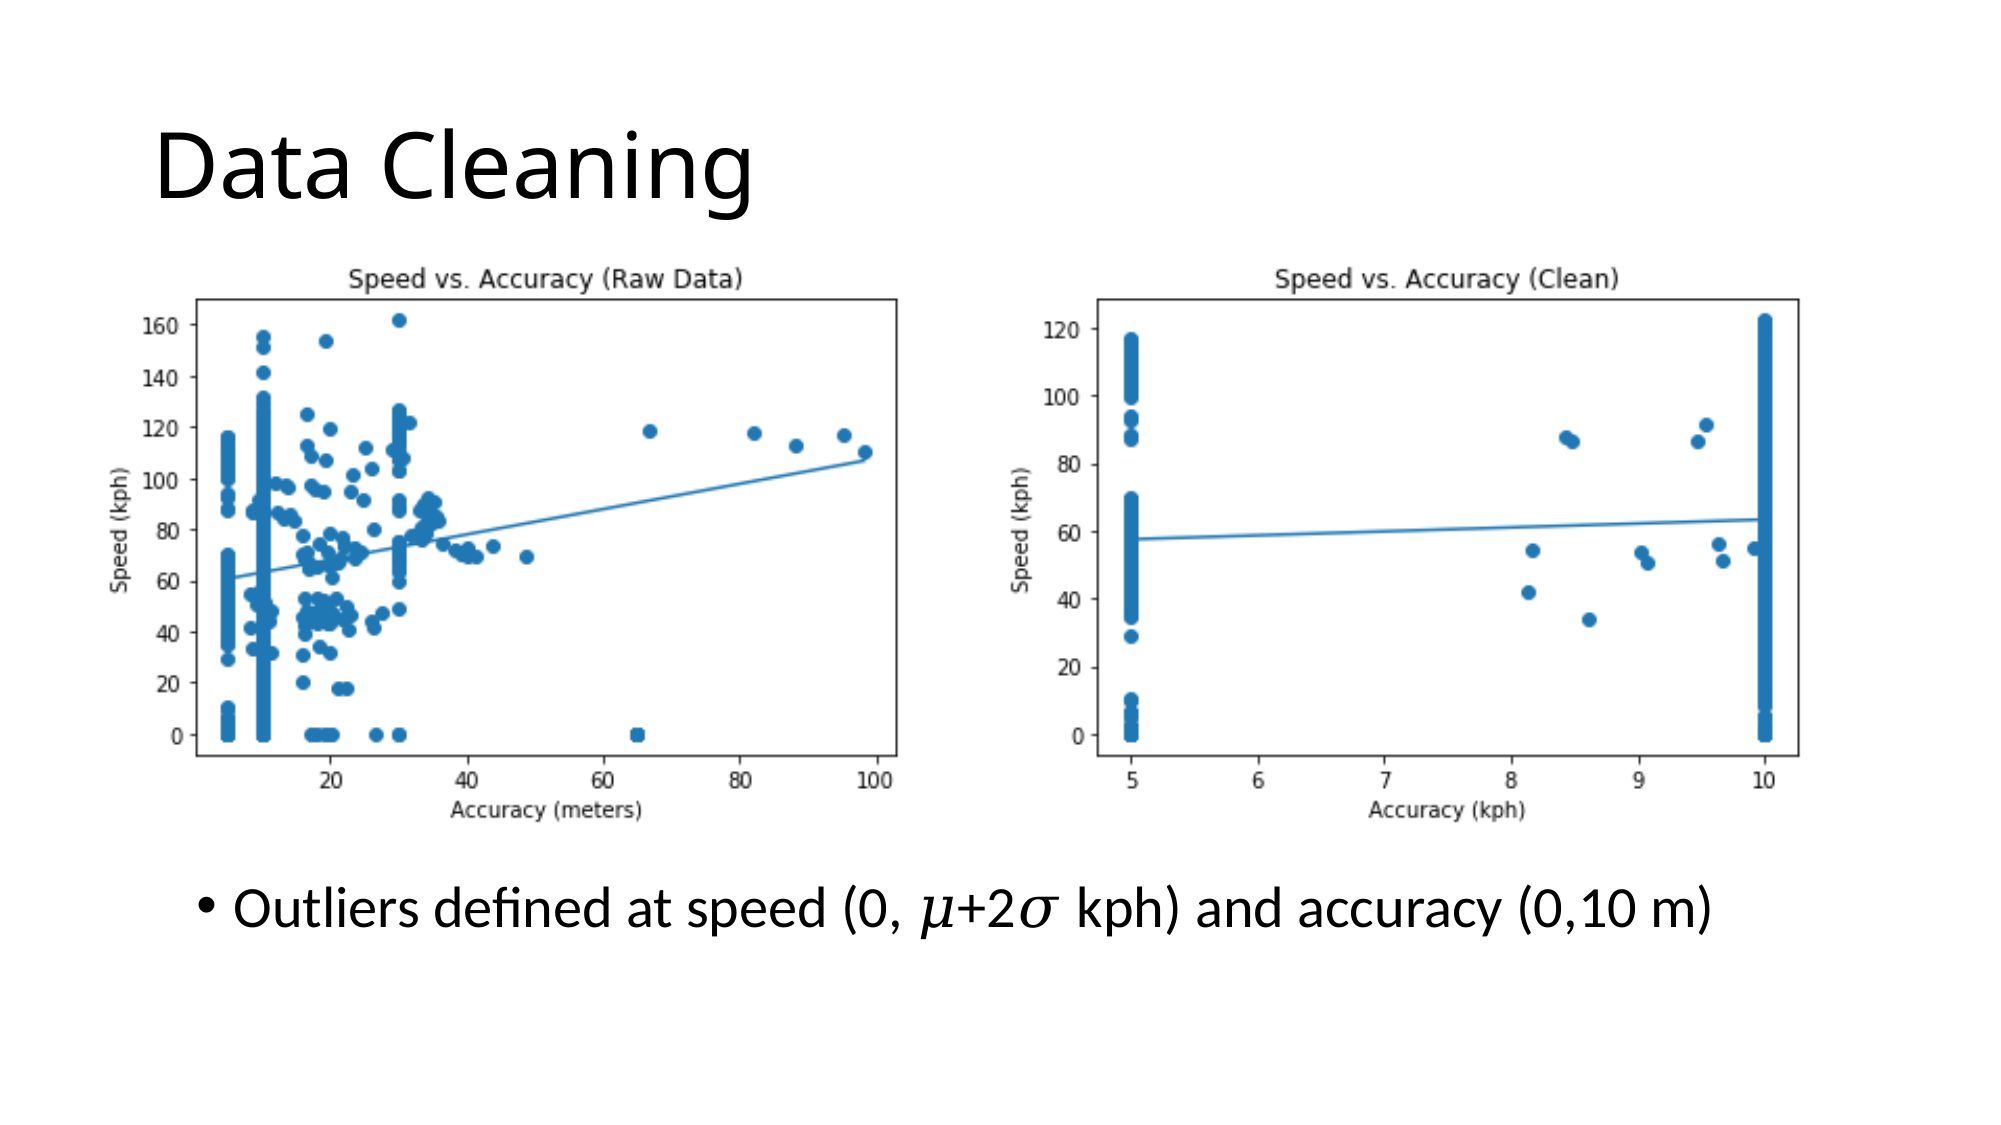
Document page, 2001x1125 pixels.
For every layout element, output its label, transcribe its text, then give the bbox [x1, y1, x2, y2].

text_box Outliers defined at speed (0, 𝜇+2𝜎 kph) and accuracy (0,10 m) [181, 869, 1863, 1014]
picture [98, 253, 917, 835]
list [999, 253, 1819, 835]
title Data Cleaning [137, 59, 1863, 278]
